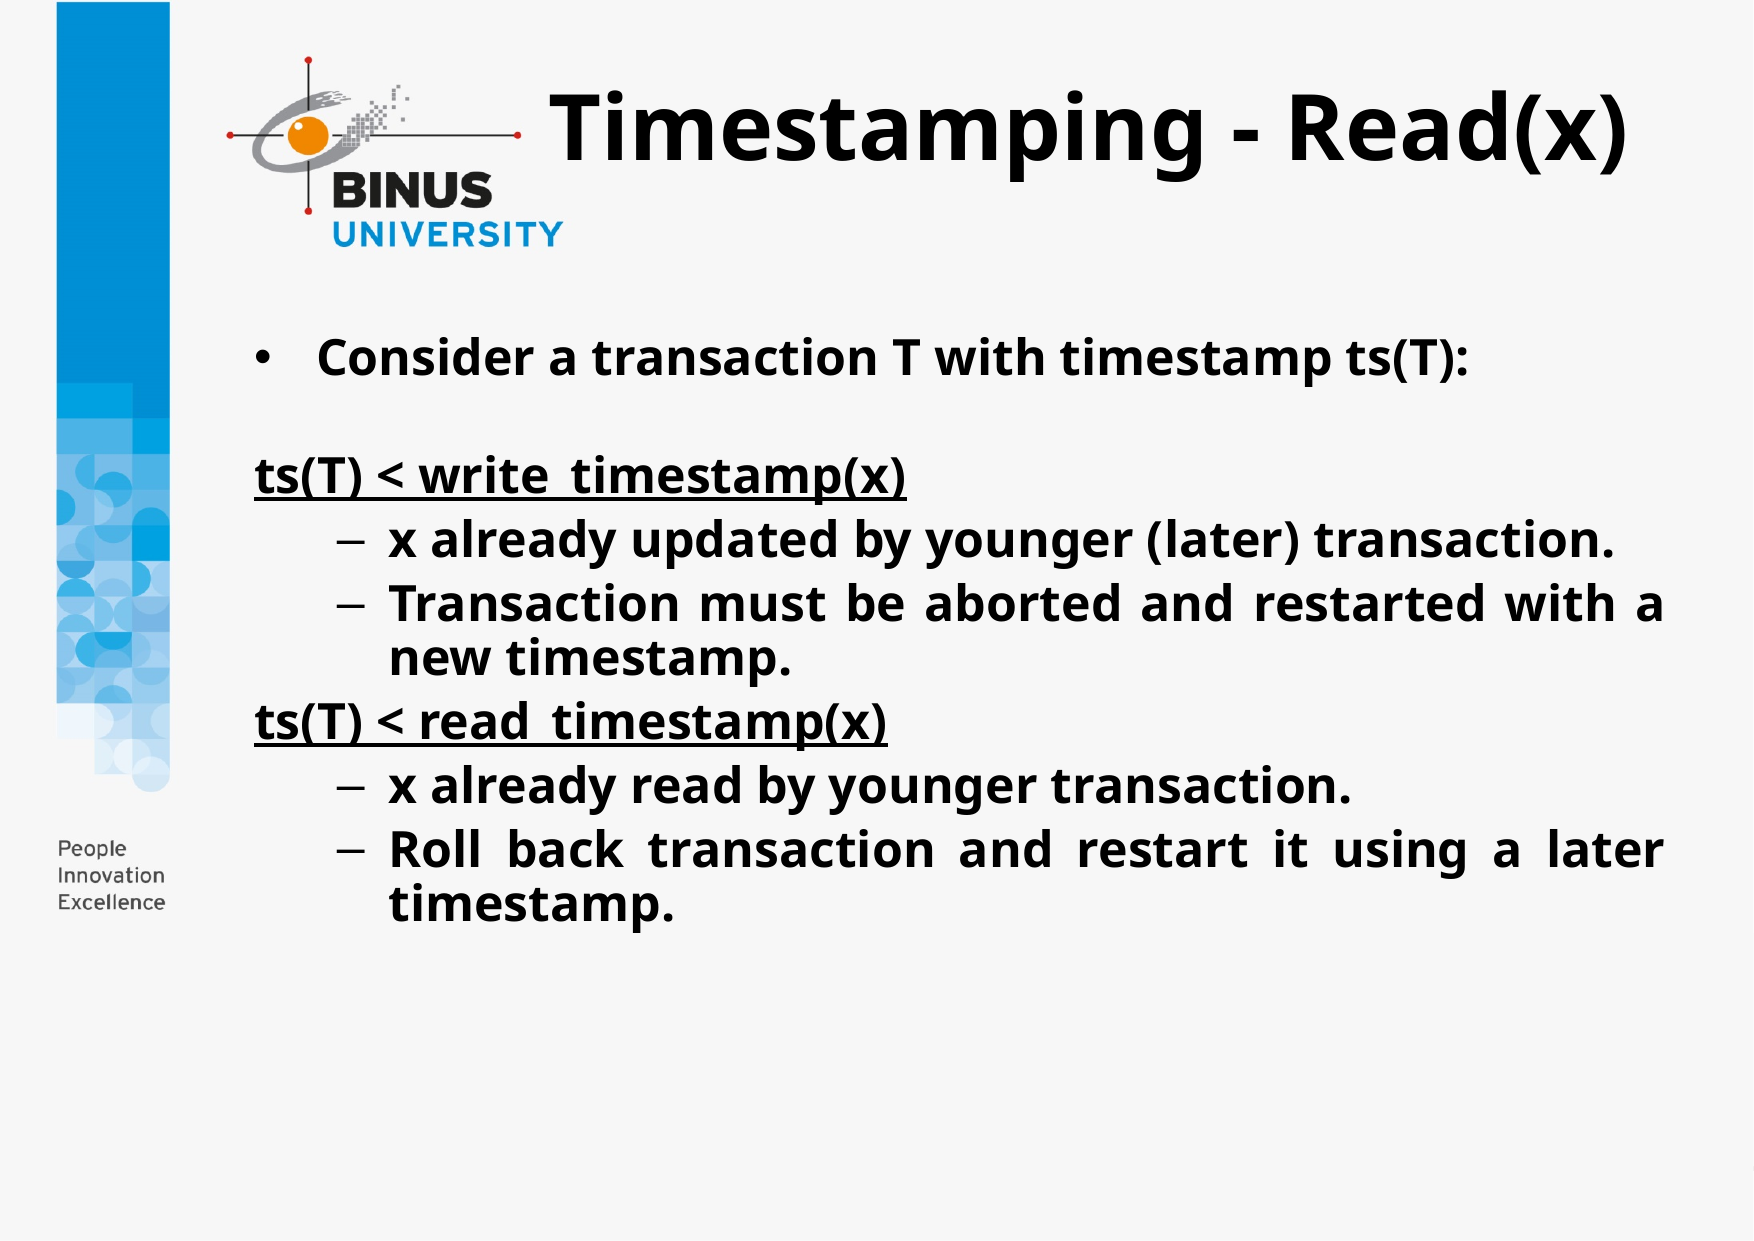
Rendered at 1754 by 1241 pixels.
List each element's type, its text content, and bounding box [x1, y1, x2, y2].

title Timestamping - Read(x) [533, 73, 1754, 175]
list Consider a transaction T with timestamp ts(T): ts(T) < write_timestamp(x) x already updated by younger (later) transaction. Transaction must be aborted and restarted with a new timestamp. ts(T) < read_timestamp(x) x already read by younger transaction. Roll back transaction and restart it using a later timestamp. [238, 324, 1682, 1241]
picture [0, 0, 1754, 933]
